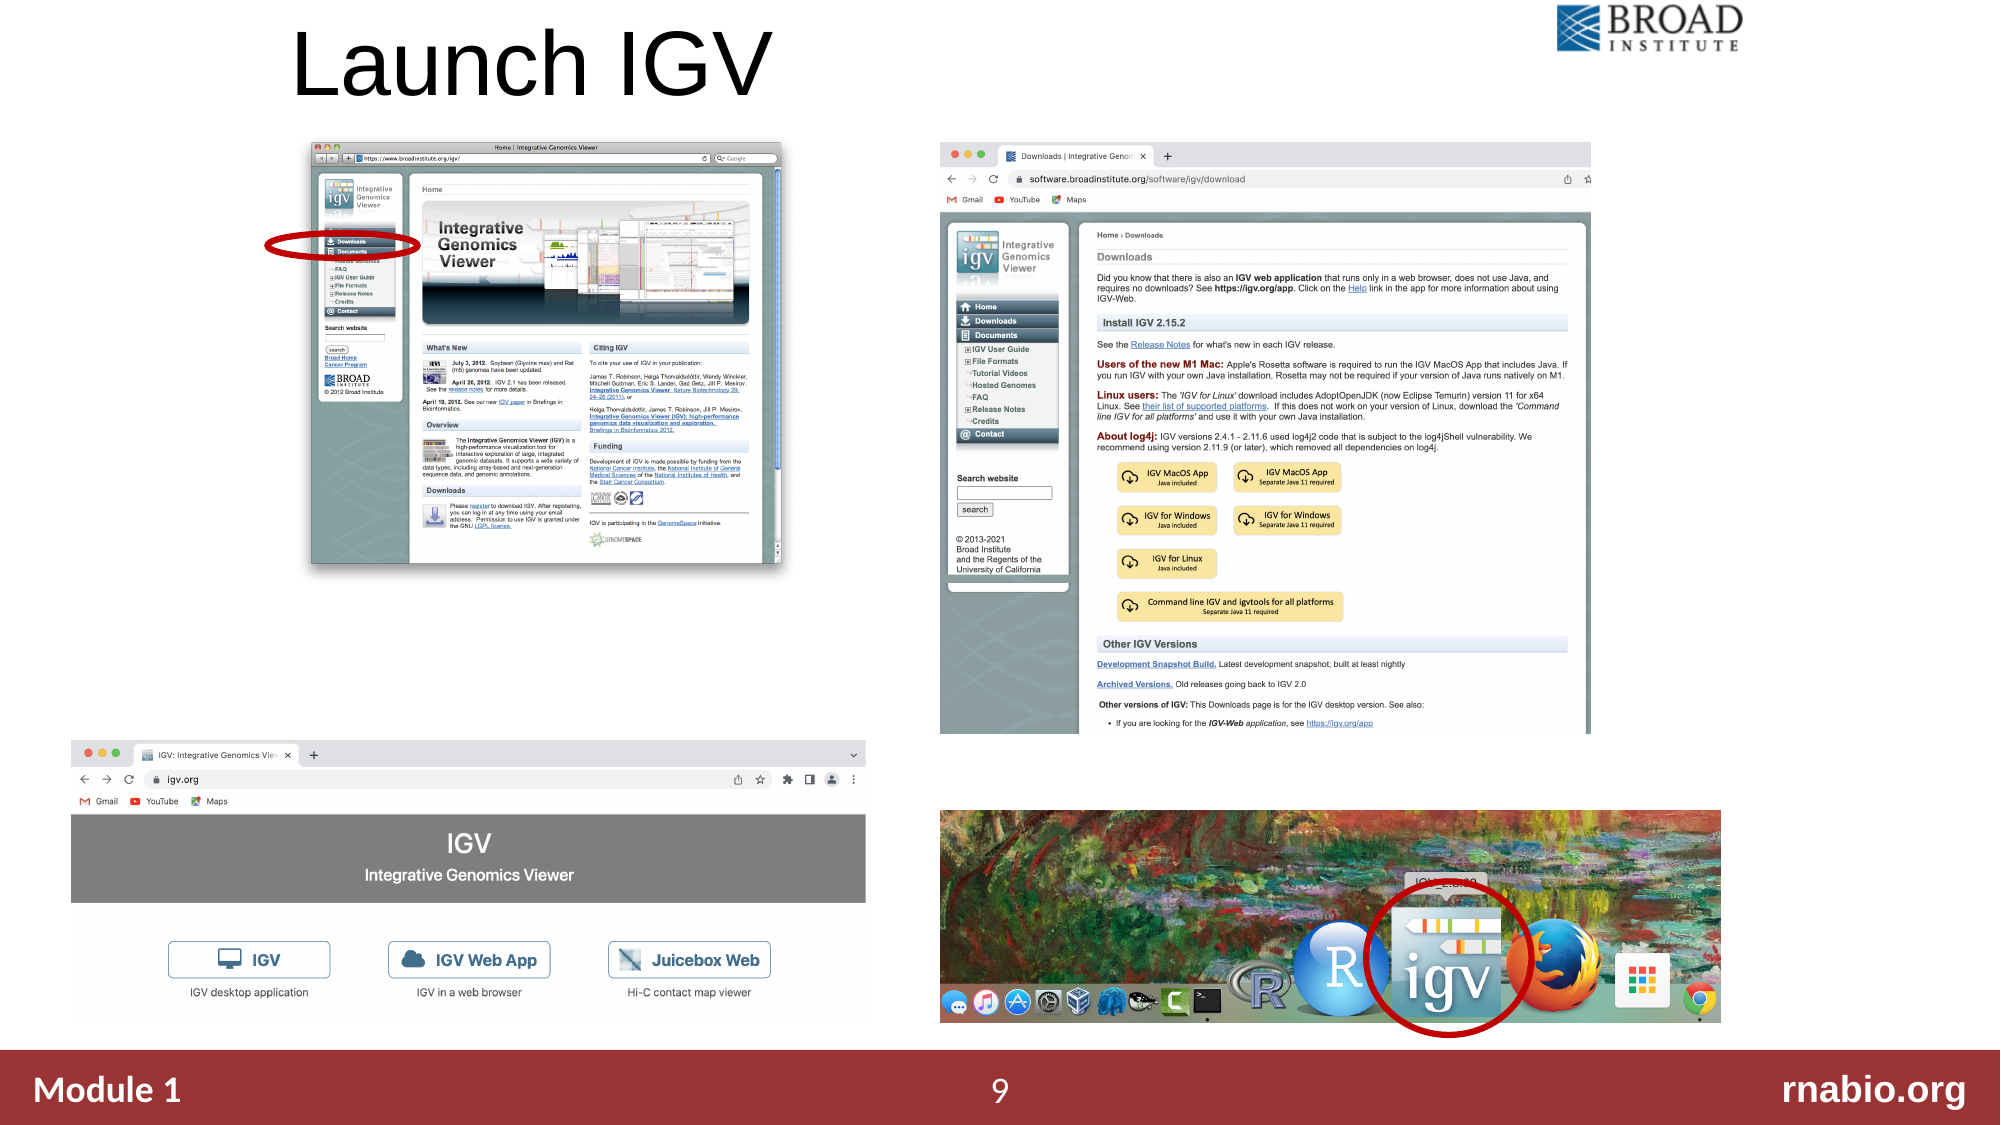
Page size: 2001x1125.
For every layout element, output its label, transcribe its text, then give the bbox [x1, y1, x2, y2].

picture [70, 740, 866, 1023]
picture [293, 131, 799, 588]
picture [1555, 0, 1747, 57]
title Launch IGV [275, 0, 1725, 160]
picture [940, 810, 1721, 1023]
text_box [1403, 1023, 1495, 1036]
text_box [266, 235, 293, 256]
picture [940, 142, 1591, 734]
